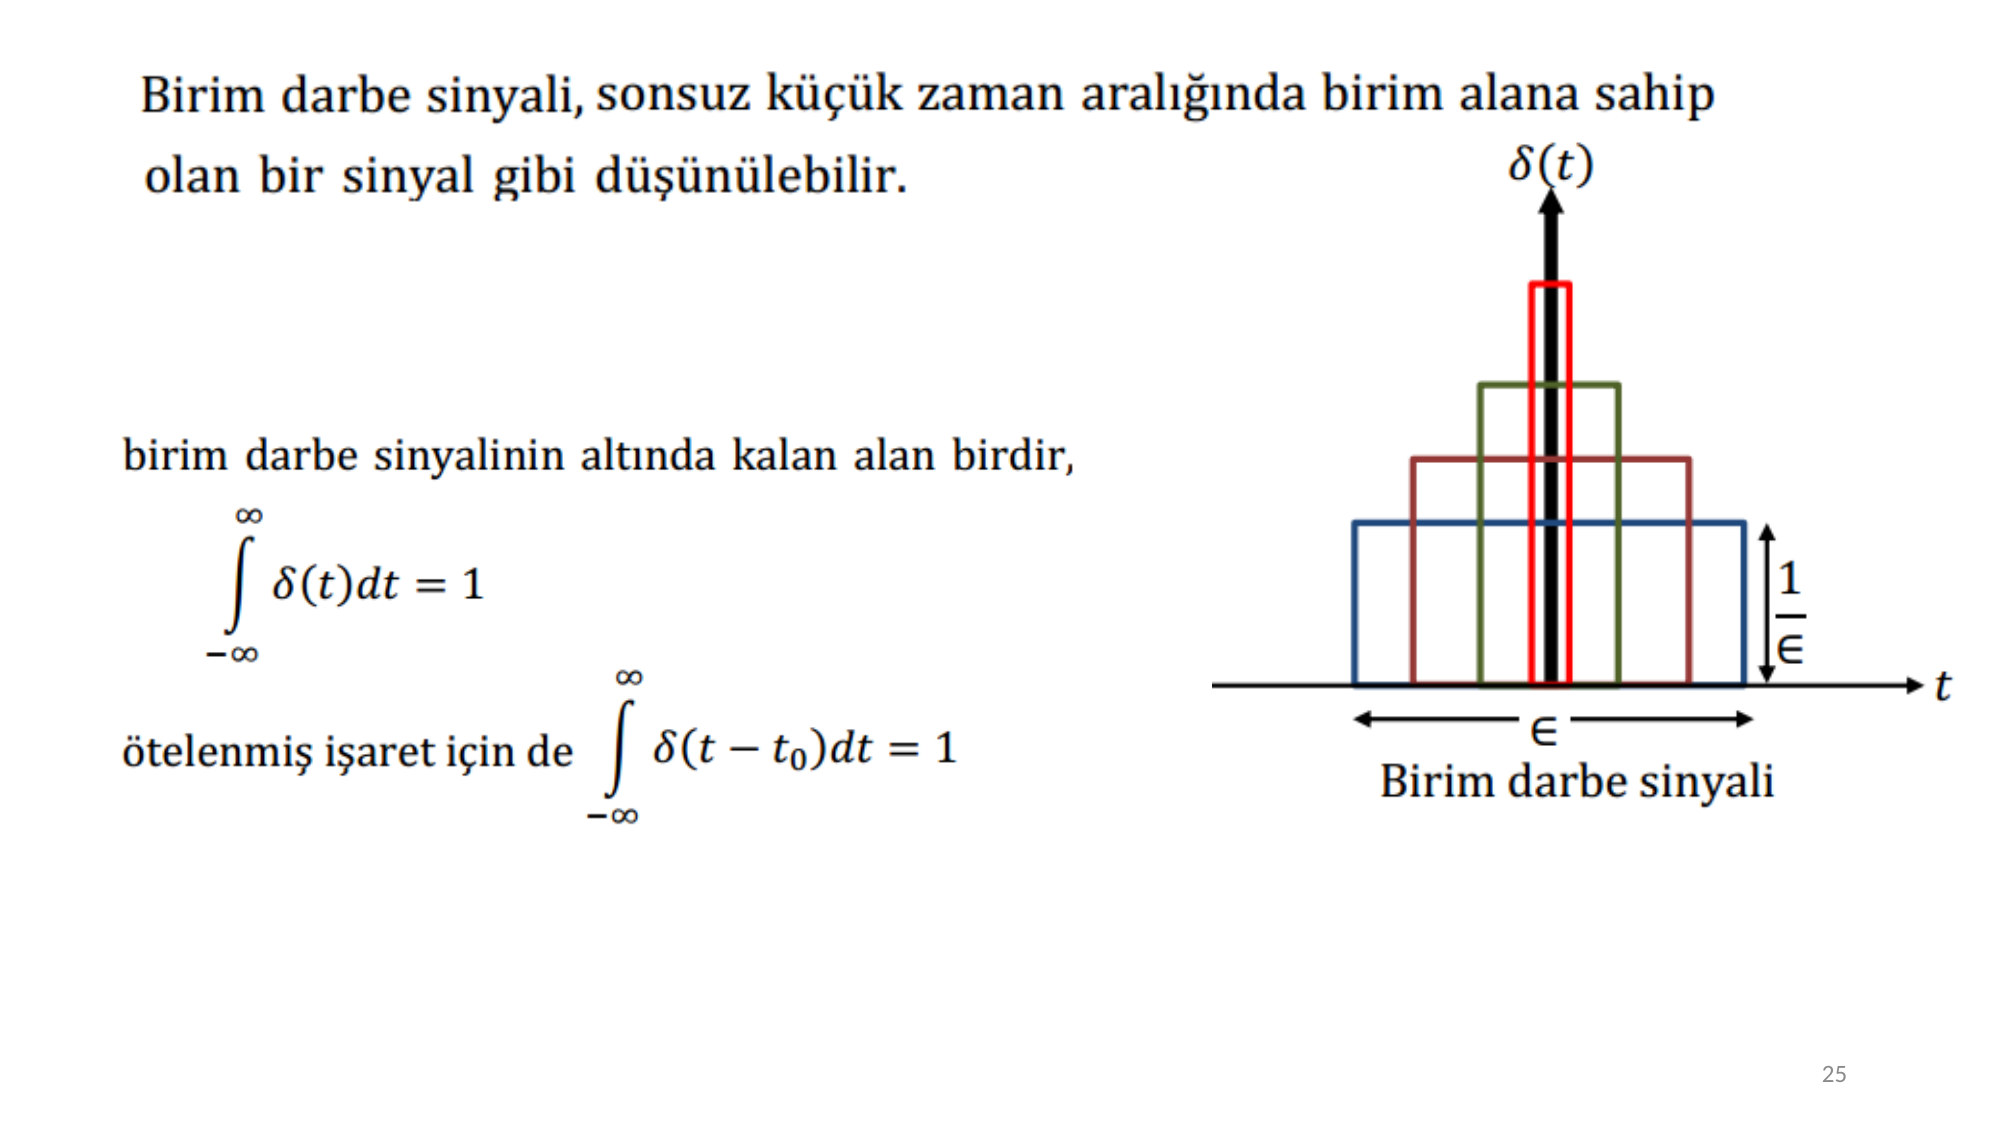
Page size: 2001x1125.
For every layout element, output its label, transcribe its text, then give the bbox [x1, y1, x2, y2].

picture [137, 59, 1973, 830]
picture [113, 422, 1086, 830]
slide_number 25 [1412, 1042, 1863, 1103]
